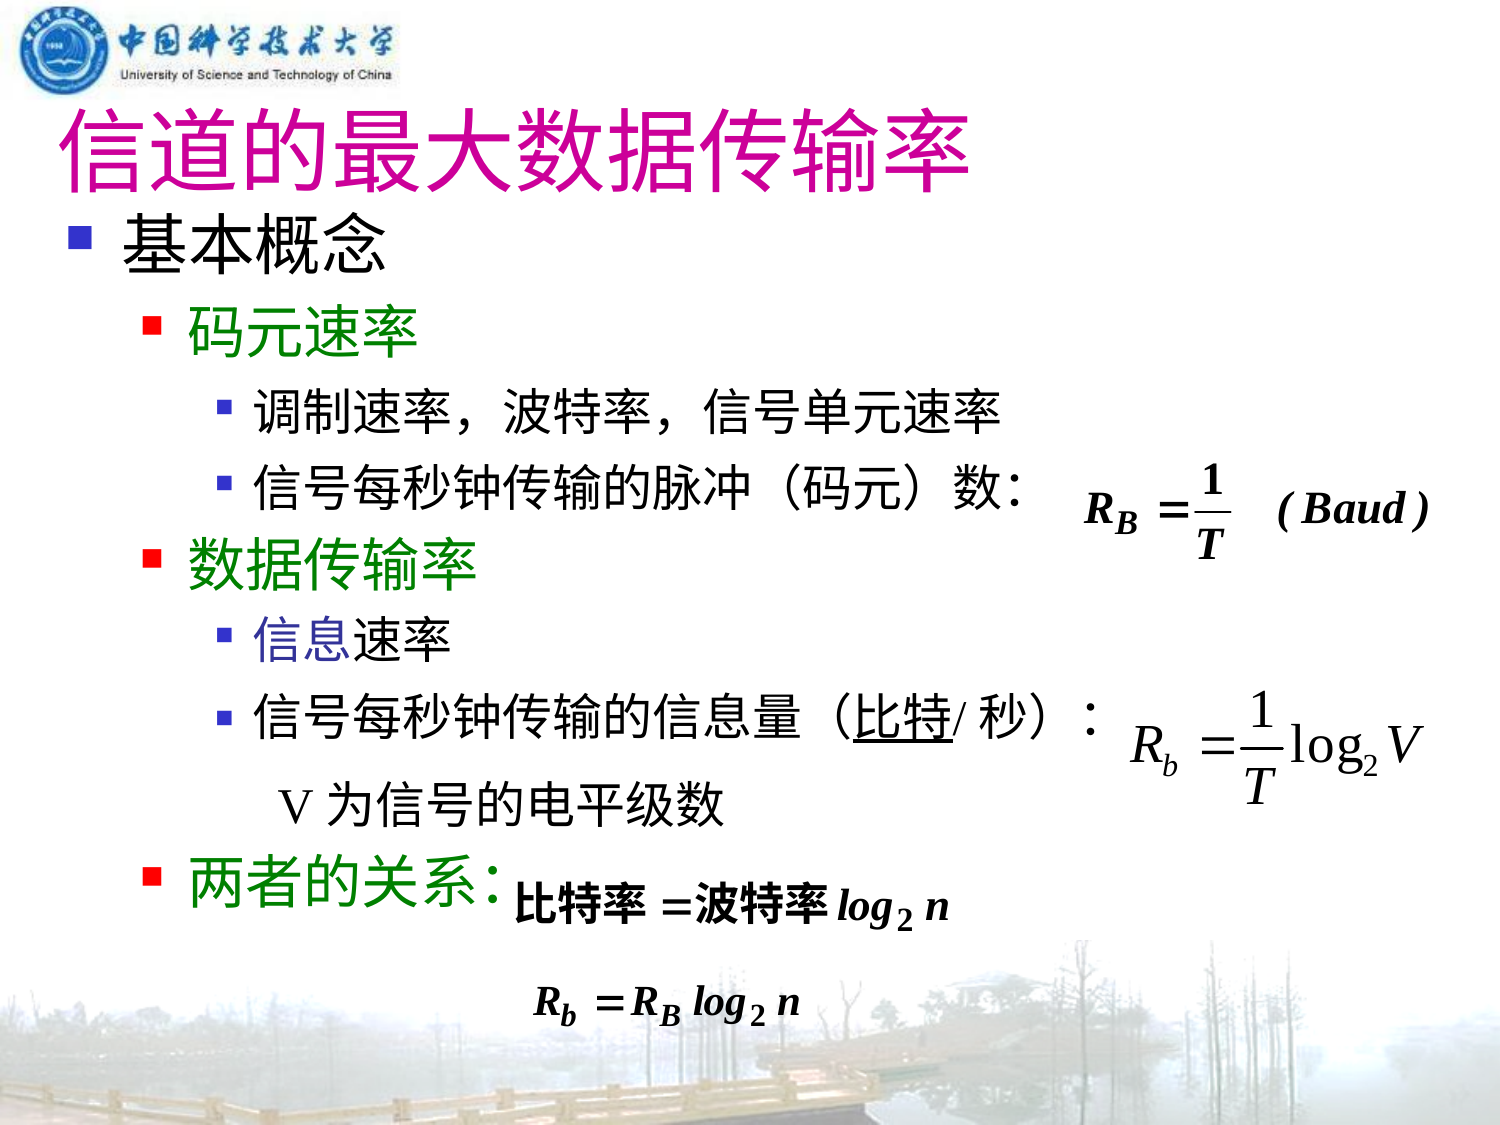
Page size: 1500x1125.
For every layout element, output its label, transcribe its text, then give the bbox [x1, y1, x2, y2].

list 基本概念 码元速率 调制速率，波特率，信号单元速率 信号每秒钟传输的脉冲（码元）数： 数据传输率 信息速率 信号每秒钟传输的信息量（比特/秒）： V为信号的电平级数 两者的关系： [49, 187, 1463, 1076]
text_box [1120, 674, 1438, 818]
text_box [512, 874, 957, 940]
title 信道的最大数据传输率 [40, 34, 1468, 212]
picture [0, 0, 422, 103]
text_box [1074, 449, 1438, 570]
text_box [524, 972, 809, 1038]
slide_number 85 [0, 940, 1500, 1125]
